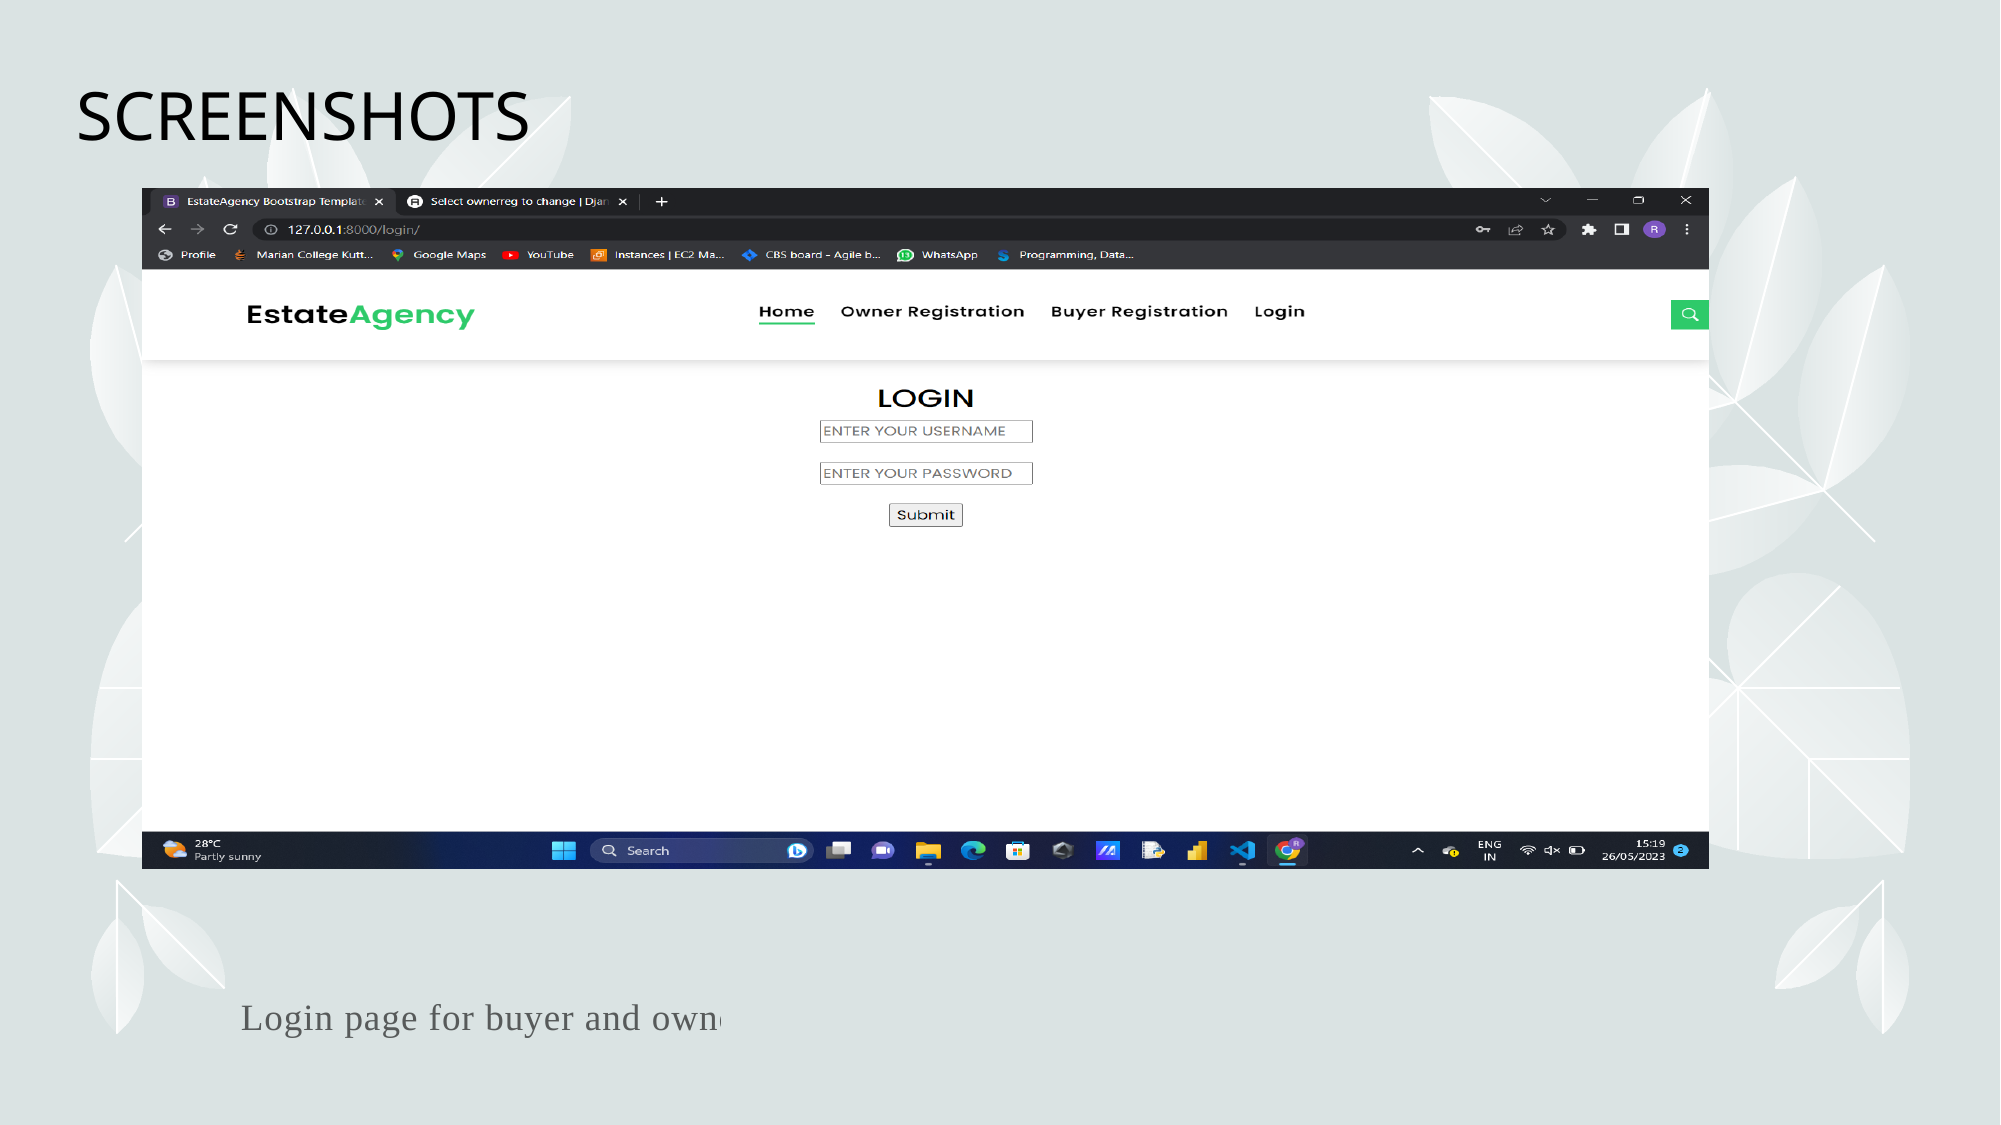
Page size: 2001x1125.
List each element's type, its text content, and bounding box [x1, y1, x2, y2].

picture [141, 188, 1709, 870]
list Login page for buyer and owner [225, 964, 1615, 1047]
title SCREENSHOTS [0, 0, 639, 161]
